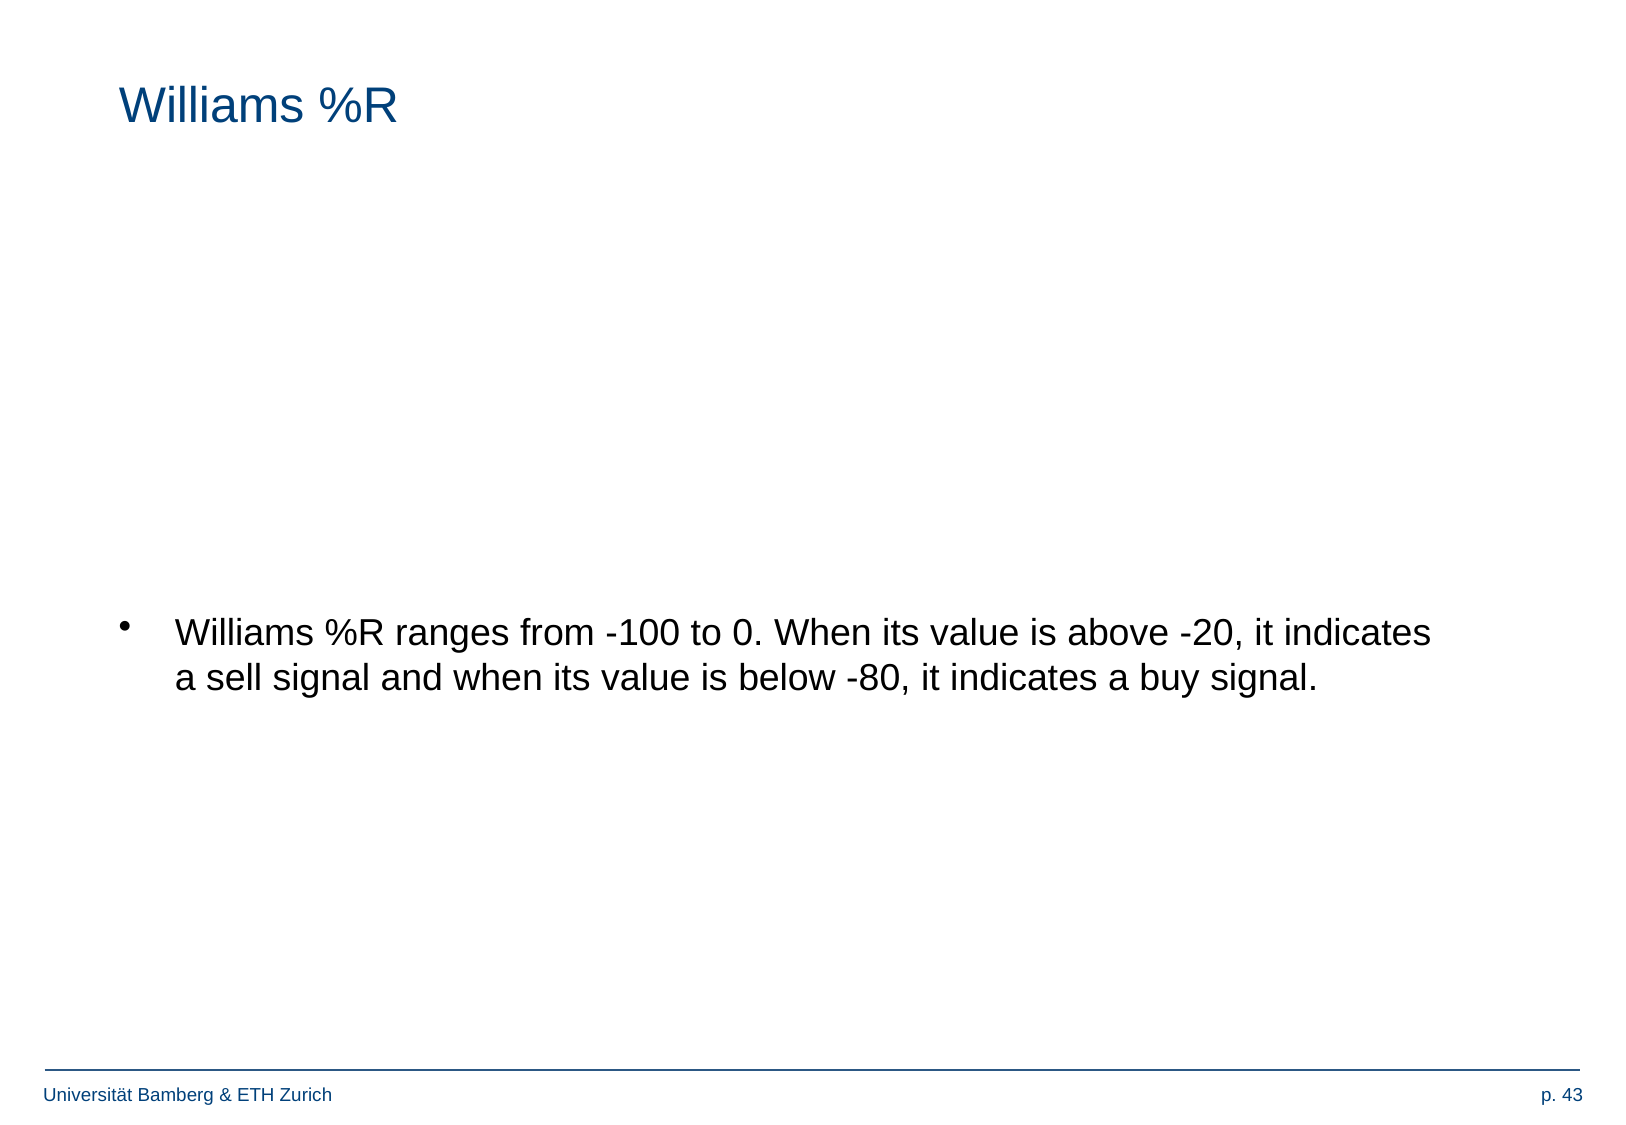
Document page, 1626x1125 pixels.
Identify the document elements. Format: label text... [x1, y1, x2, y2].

title Williams %R [103, 44, 1415, 220]
